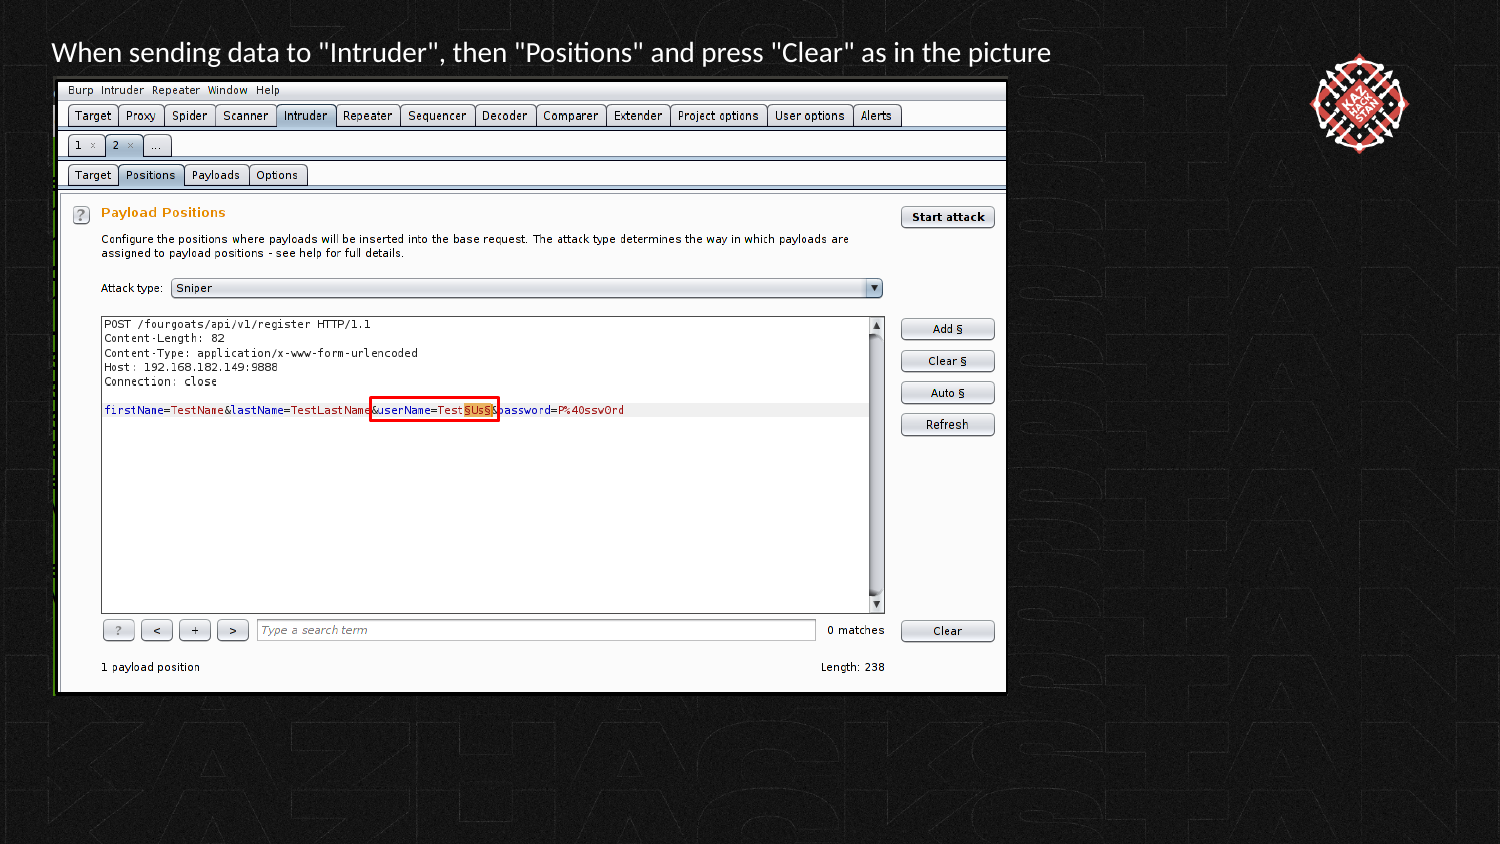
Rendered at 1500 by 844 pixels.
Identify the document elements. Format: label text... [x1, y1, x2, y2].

text_box When sending data to "Intruder", then "Positions" and press "Clear" as in the picture [36, 25, 1260, 76]
picture [0, 0, 1500, 844]
